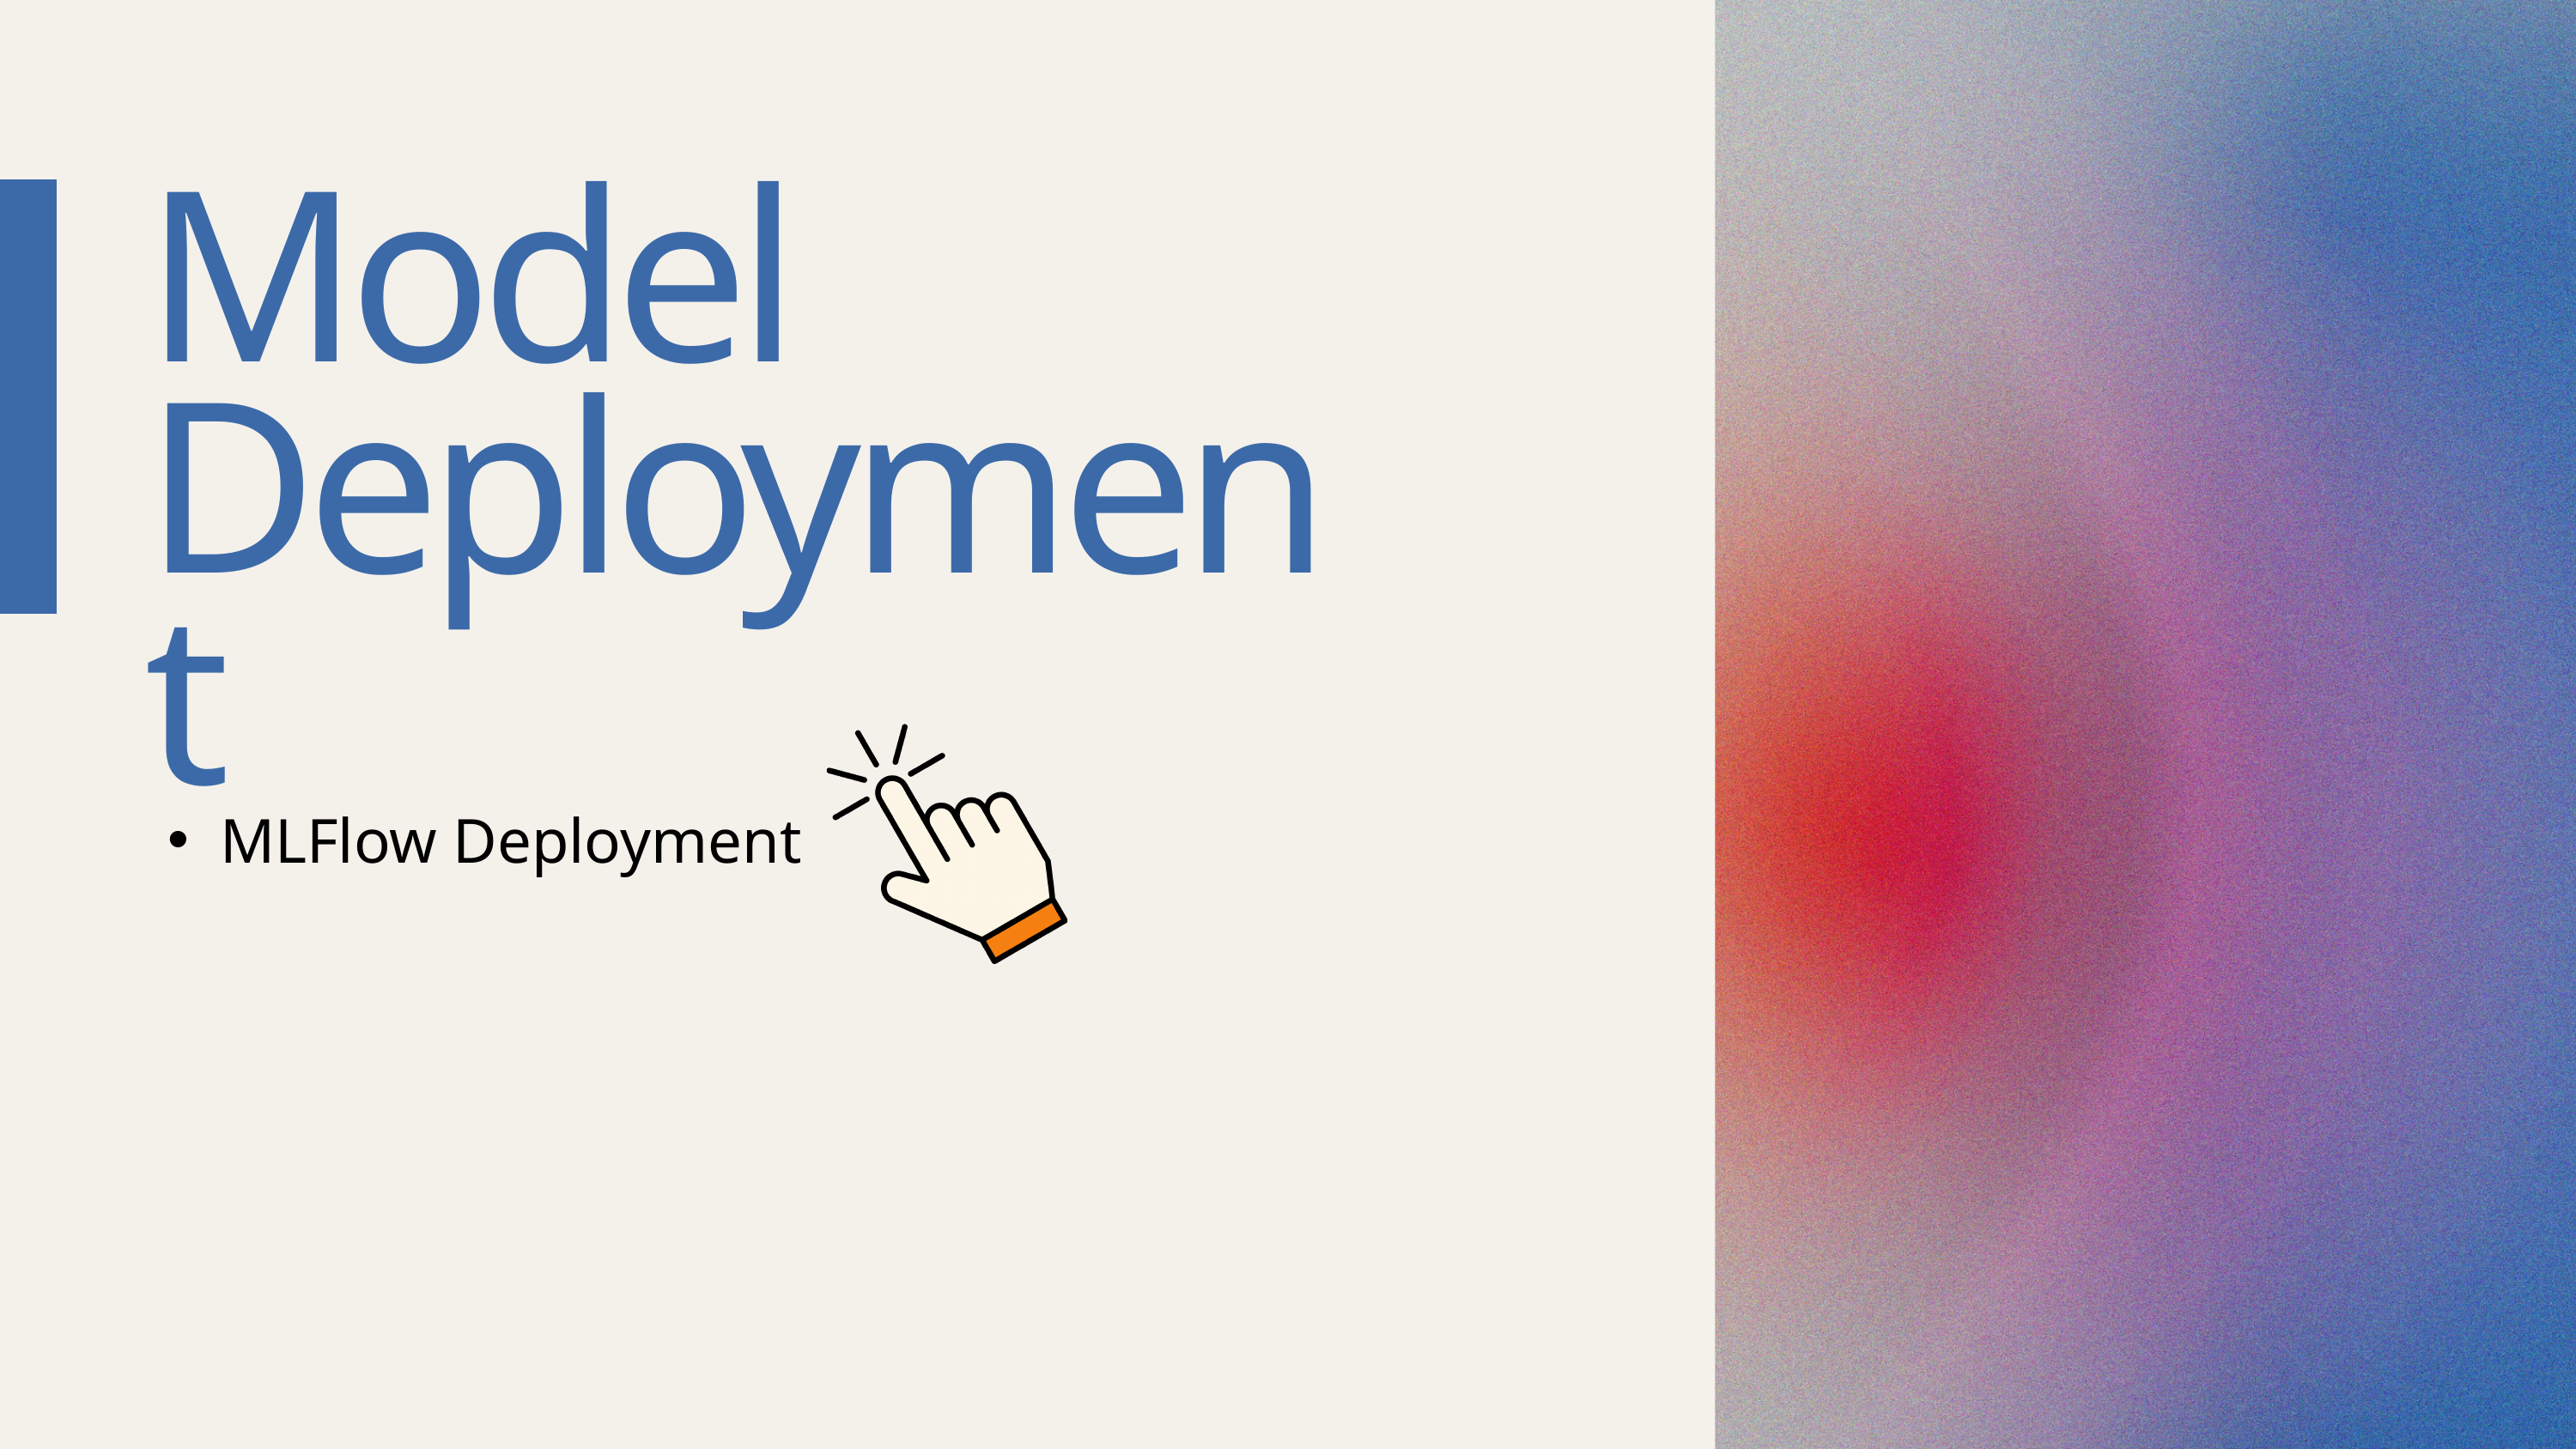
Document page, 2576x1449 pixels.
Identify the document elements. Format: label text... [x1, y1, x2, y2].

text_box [0, 179, 57, 615]
text_box MLFlow Deployment [116, 772, 1253, 876]
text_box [1715, 0, 2576, 1449]
text_box Model Deployment [144, 198, 1351, 833]
text_box [826, 876, 1068, 964]
